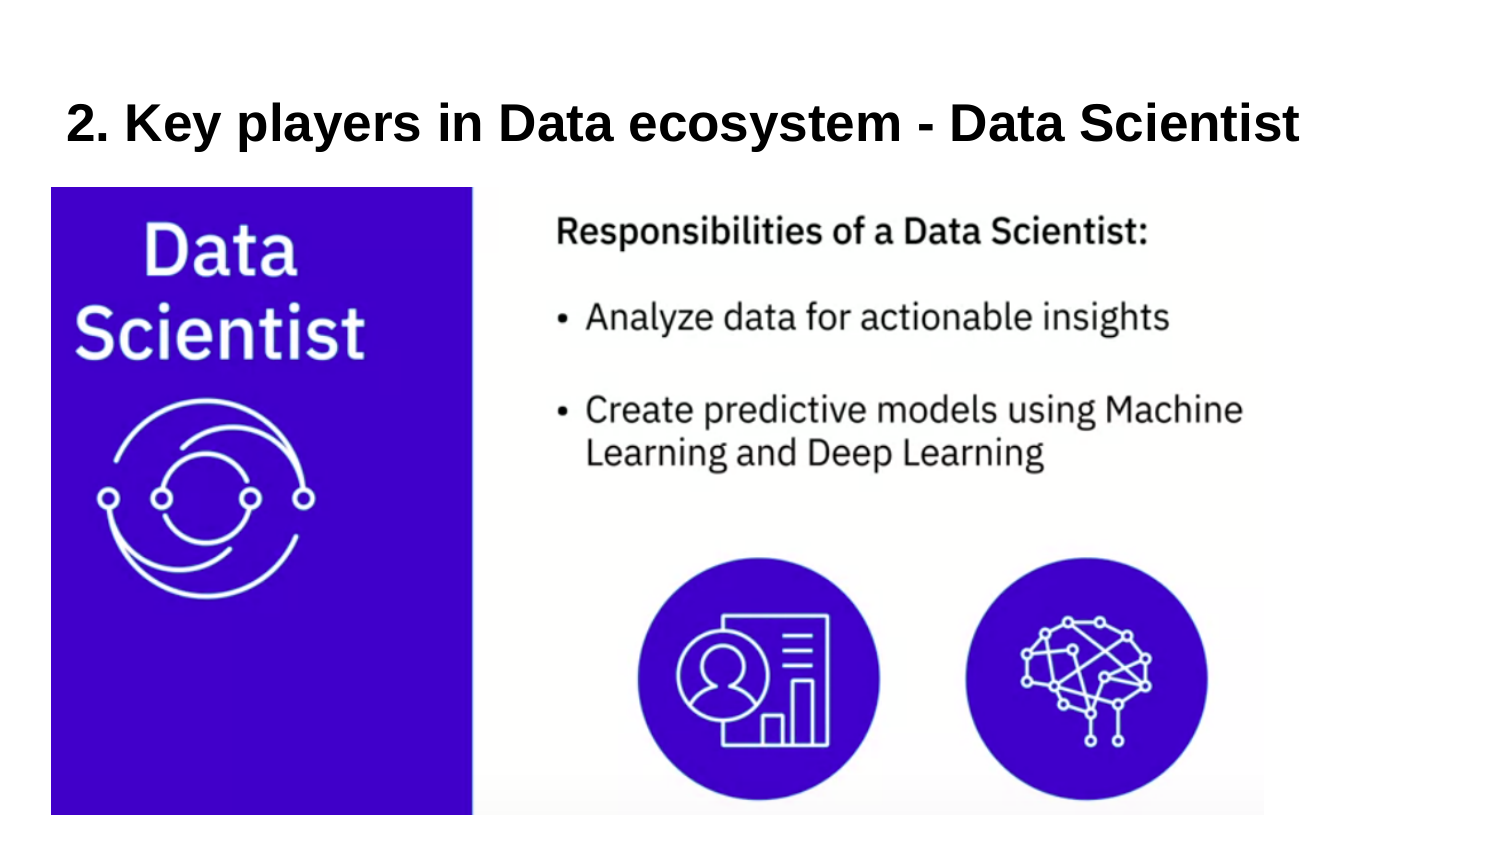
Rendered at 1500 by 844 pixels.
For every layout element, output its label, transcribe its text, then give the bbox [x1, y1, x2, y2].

title 2. Key players in Data ecosystem - Data Scientist [51, 72, 1449, 167]
picture [50, 187, 1264, 815]
